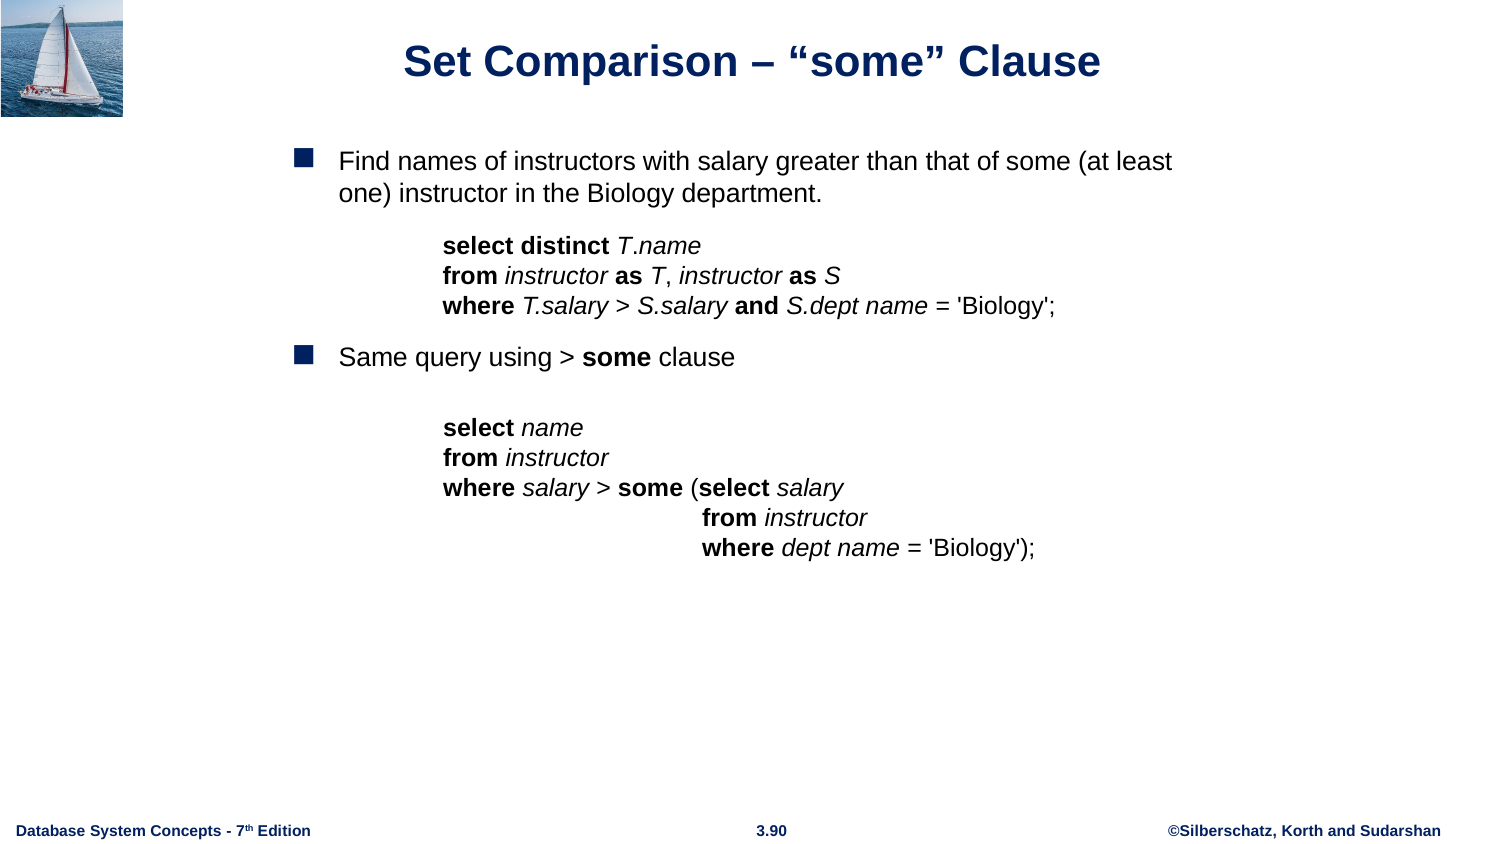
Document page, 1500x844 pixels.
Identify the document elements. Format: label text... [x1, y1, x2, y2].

text_box select distinct T.name from instructor as T, instructor as S where T.salary > S.salary and S.dept name = 'Biology'; [427, 222, 1077, 327]
title Set Comparison – “some” Clause [255, 17, 1250, 93]
picture [0, 0, 123, 117]
text_box select name from instructor where salary > some (select salary from instructor where dept name = 'Biology'); [428, 404, 1125, 569]
list Find names of instructors with salary greater than that of some (at least one) instructor in the Biology department. Same query using > some clause [281, 136, 1190, 654]
